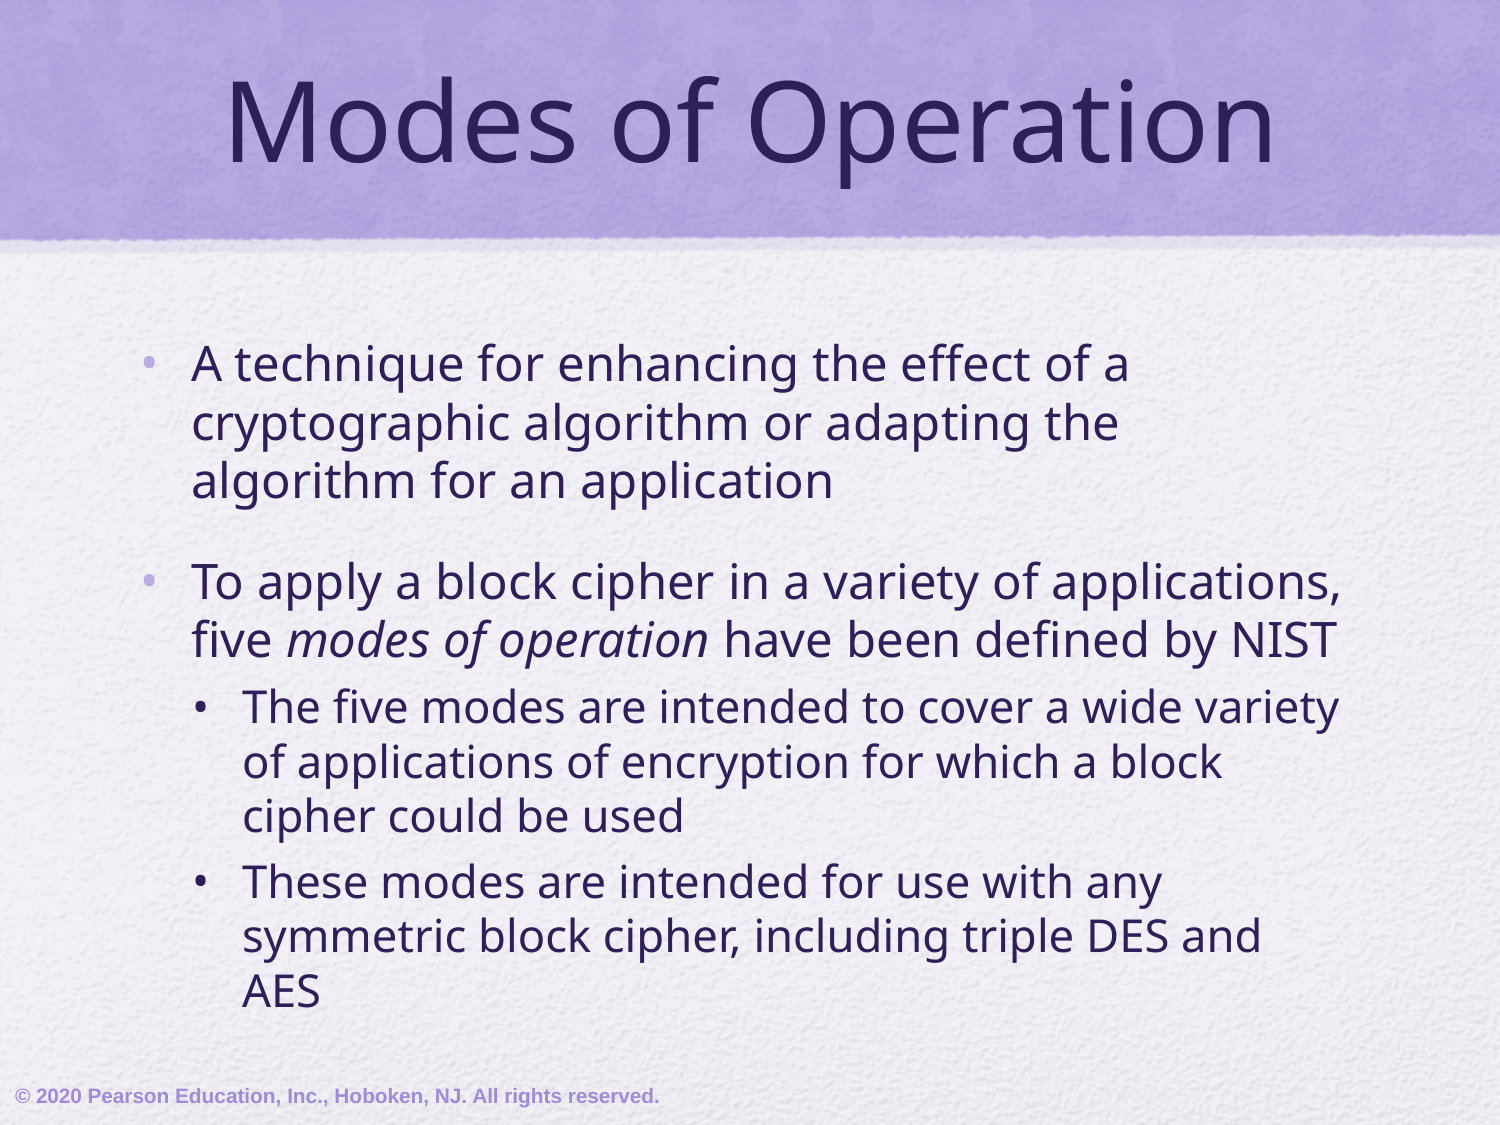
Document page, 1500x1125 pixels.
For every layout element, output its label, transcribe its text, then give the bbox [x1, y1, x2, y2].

title Modes of Operation [129, 6, 1373, 239]
footer © 2020 Pearson Education, Inc., Hoboken, NJ. All rights reserved. [0, 1065, 700, 1125]
picture [0, 225, 1500, 1125]
list A technique for enhancing the effect of a cryptographic algorithm or adapting the algorithm for an application To apply a block cipher in a variety of applications, five modes of operation have been defined by NIST The five modes are intended to cover a wide variety of applications of encryption for which a block cipher could be used These modes are intended for use with any symmetric block cipher, including triple DES and AES [124, 324, 1368, 1076]
